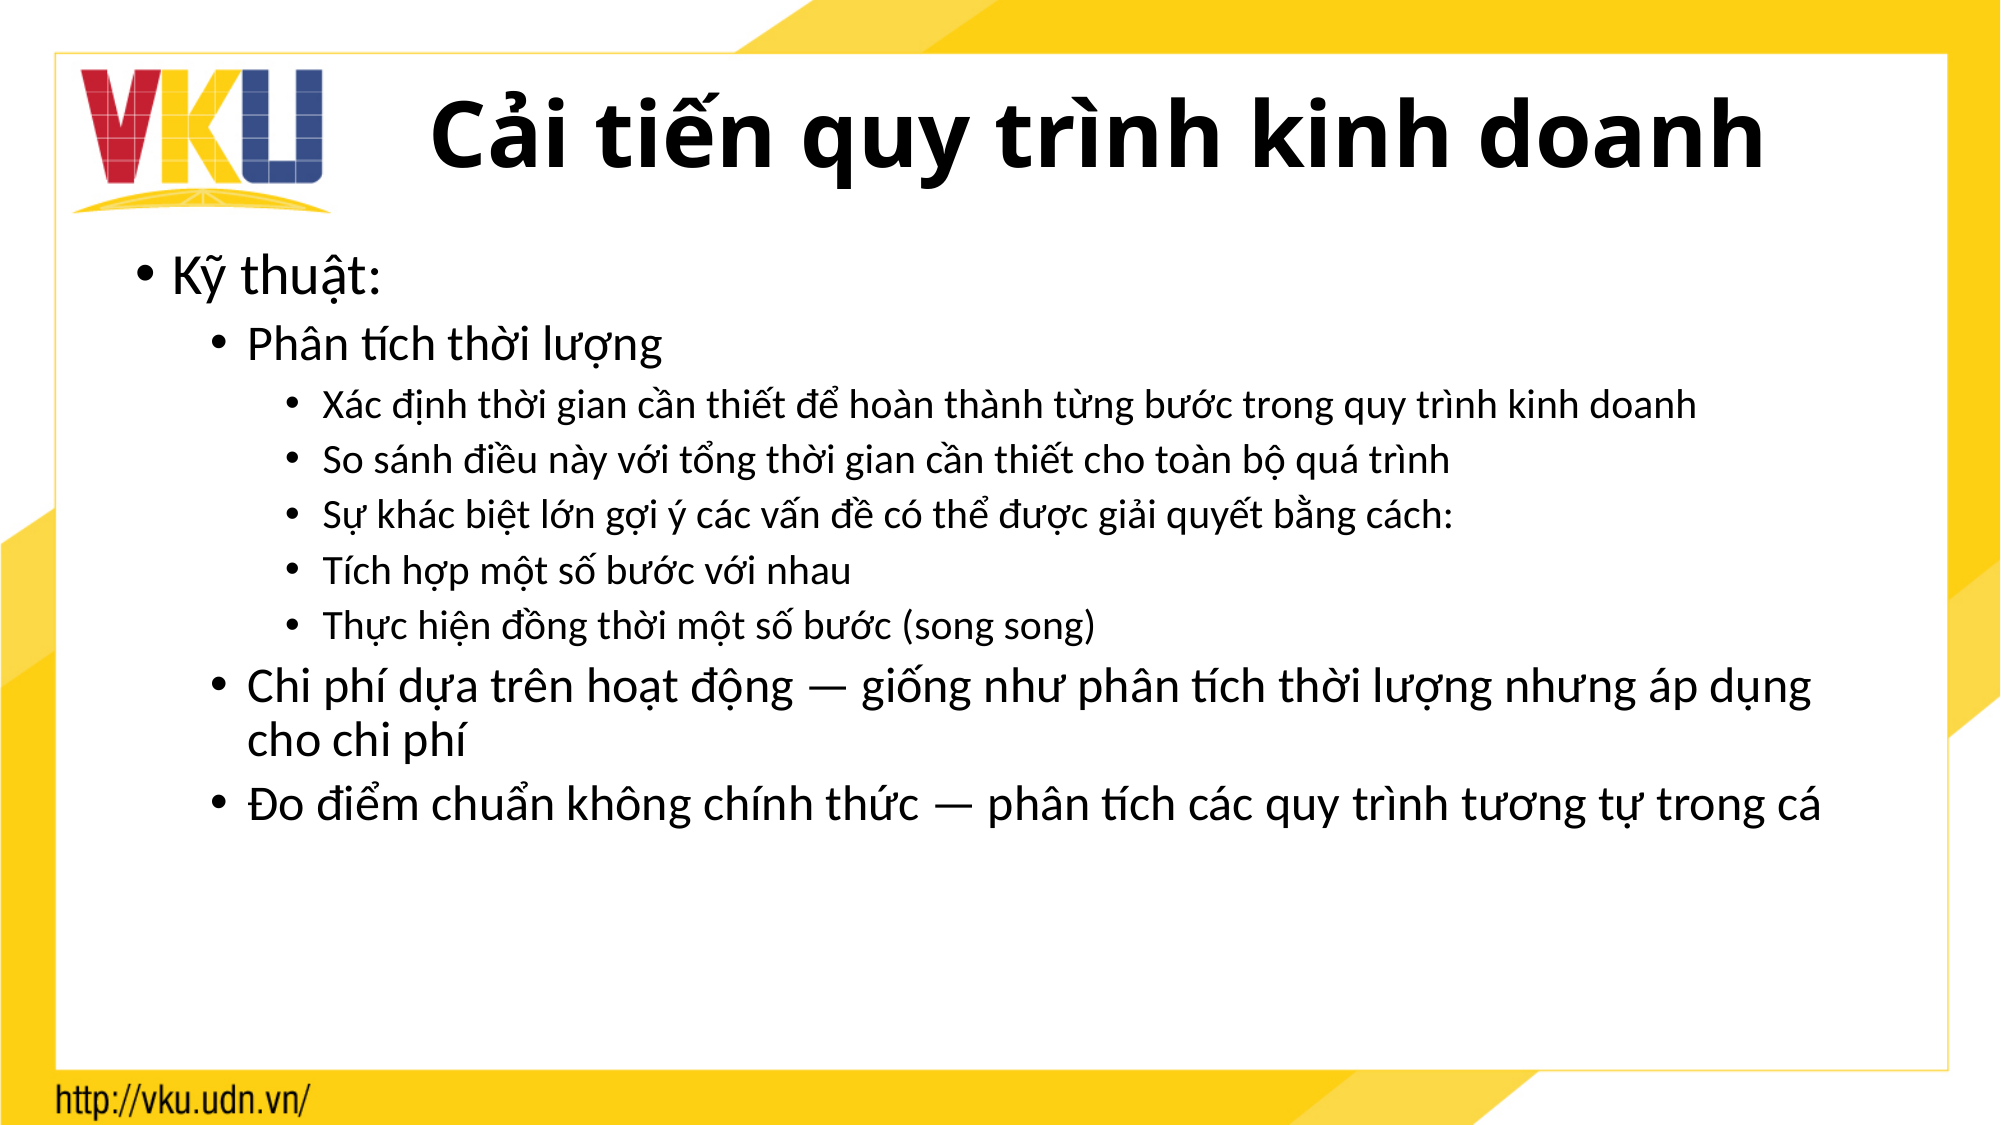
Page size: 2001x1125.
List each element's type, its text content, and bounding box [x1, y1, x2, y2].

picture [0, 0, 2001, 1125]
list Kỹ thuật: Phân tích thời lượng Xác định thời gian cần thiết để hoàn thành từng bước trong quy trình kinh doanh So sánh điều này với tổng thời gian cần thiết cho toàn bộ quá trình Sự khác biệt lớn gợi ý các vấn đề có thể được giải quyết bằng cách: Tích hợp một số bước với nhau Thực hiện đồng thời một số bước (song song) Chi phí dựa trên hoạt động — giống như phân tích thời lượng nhưng áp dụng cho chi phí Đo điểm chuẩn không chính thức — phân tích các quy trình tương tự trong cá [120, 236, 1880, 998]
title Cải tiến quy trình kinh doanh [335, 59, 1863, 216]
